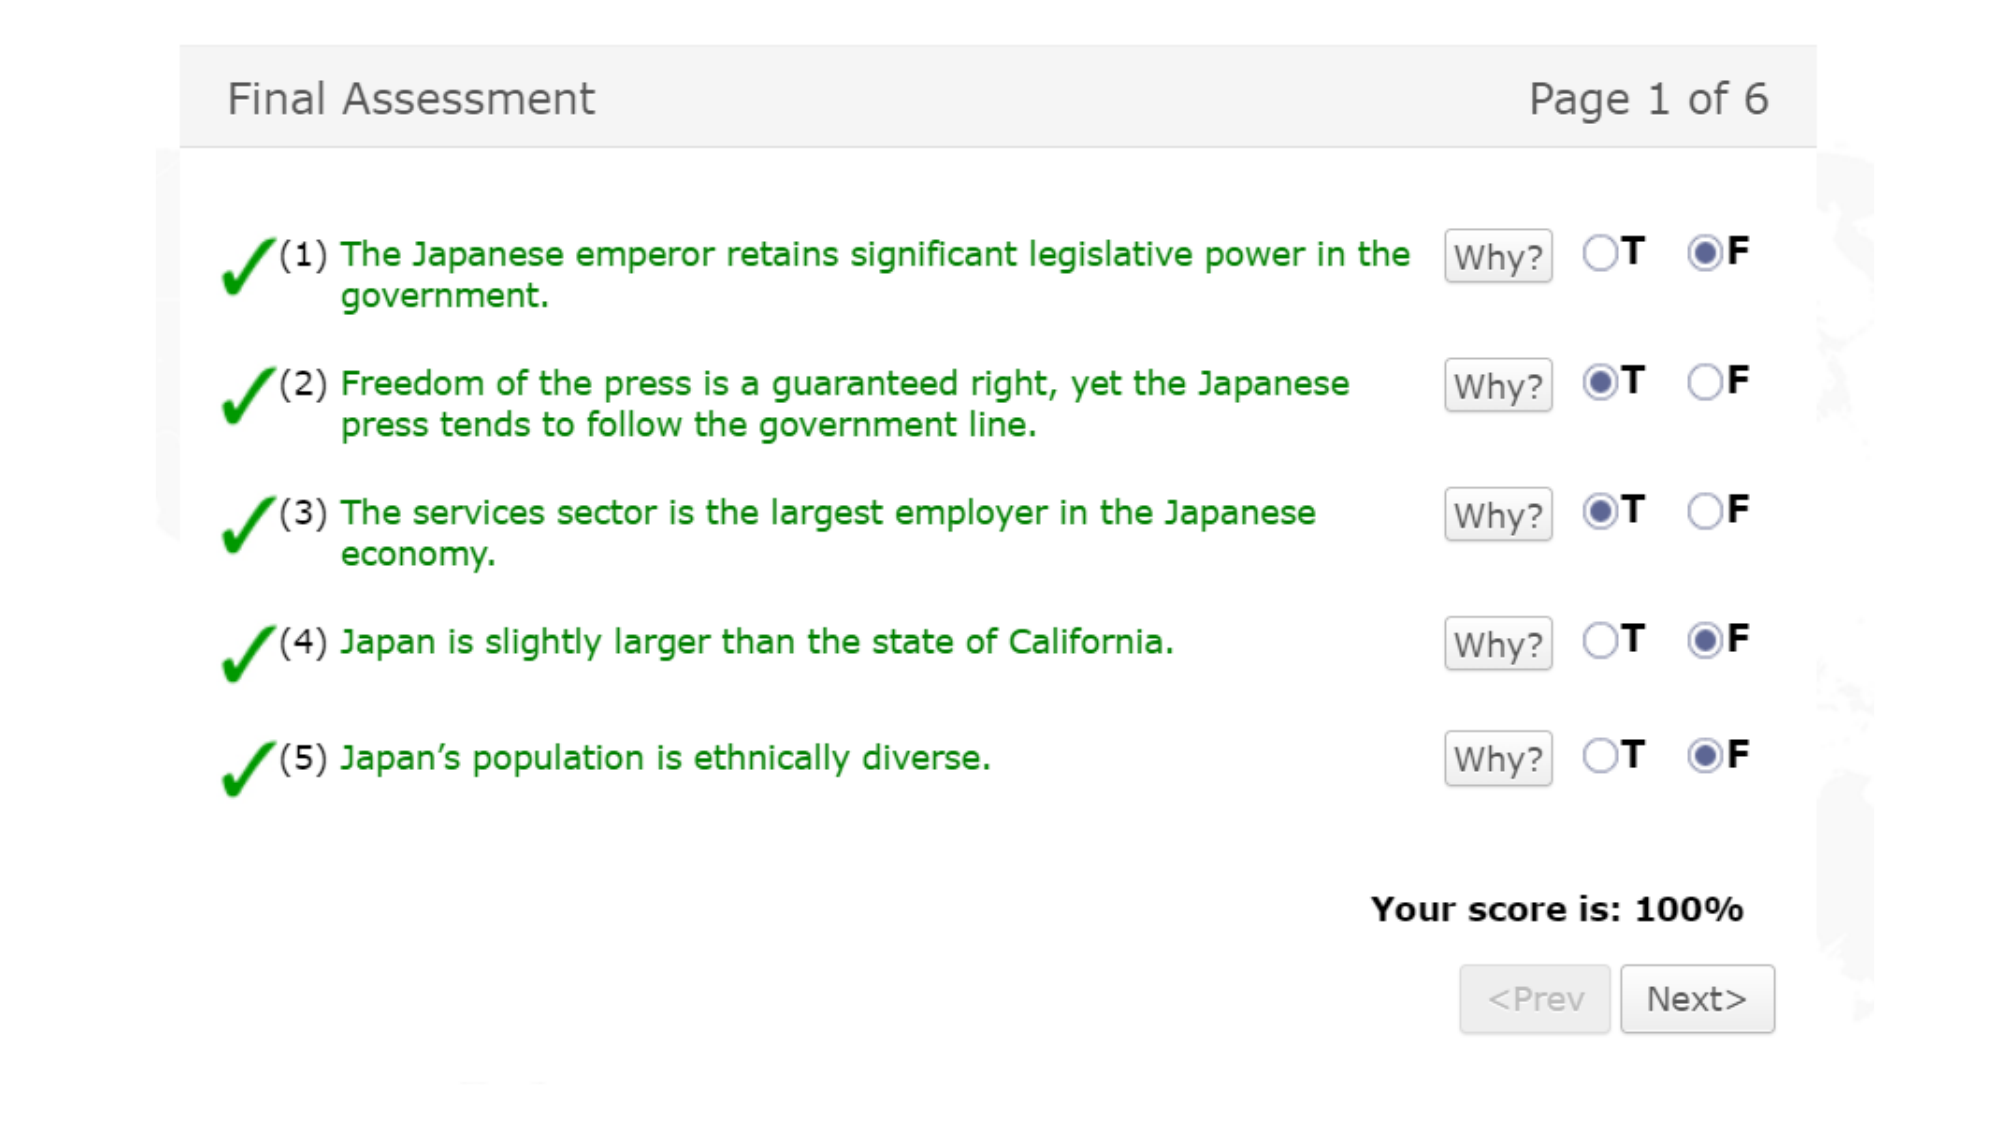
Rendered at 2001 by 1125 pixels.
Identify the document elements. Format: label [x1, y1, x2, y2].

picture [155, 15, 1875, 1110]
